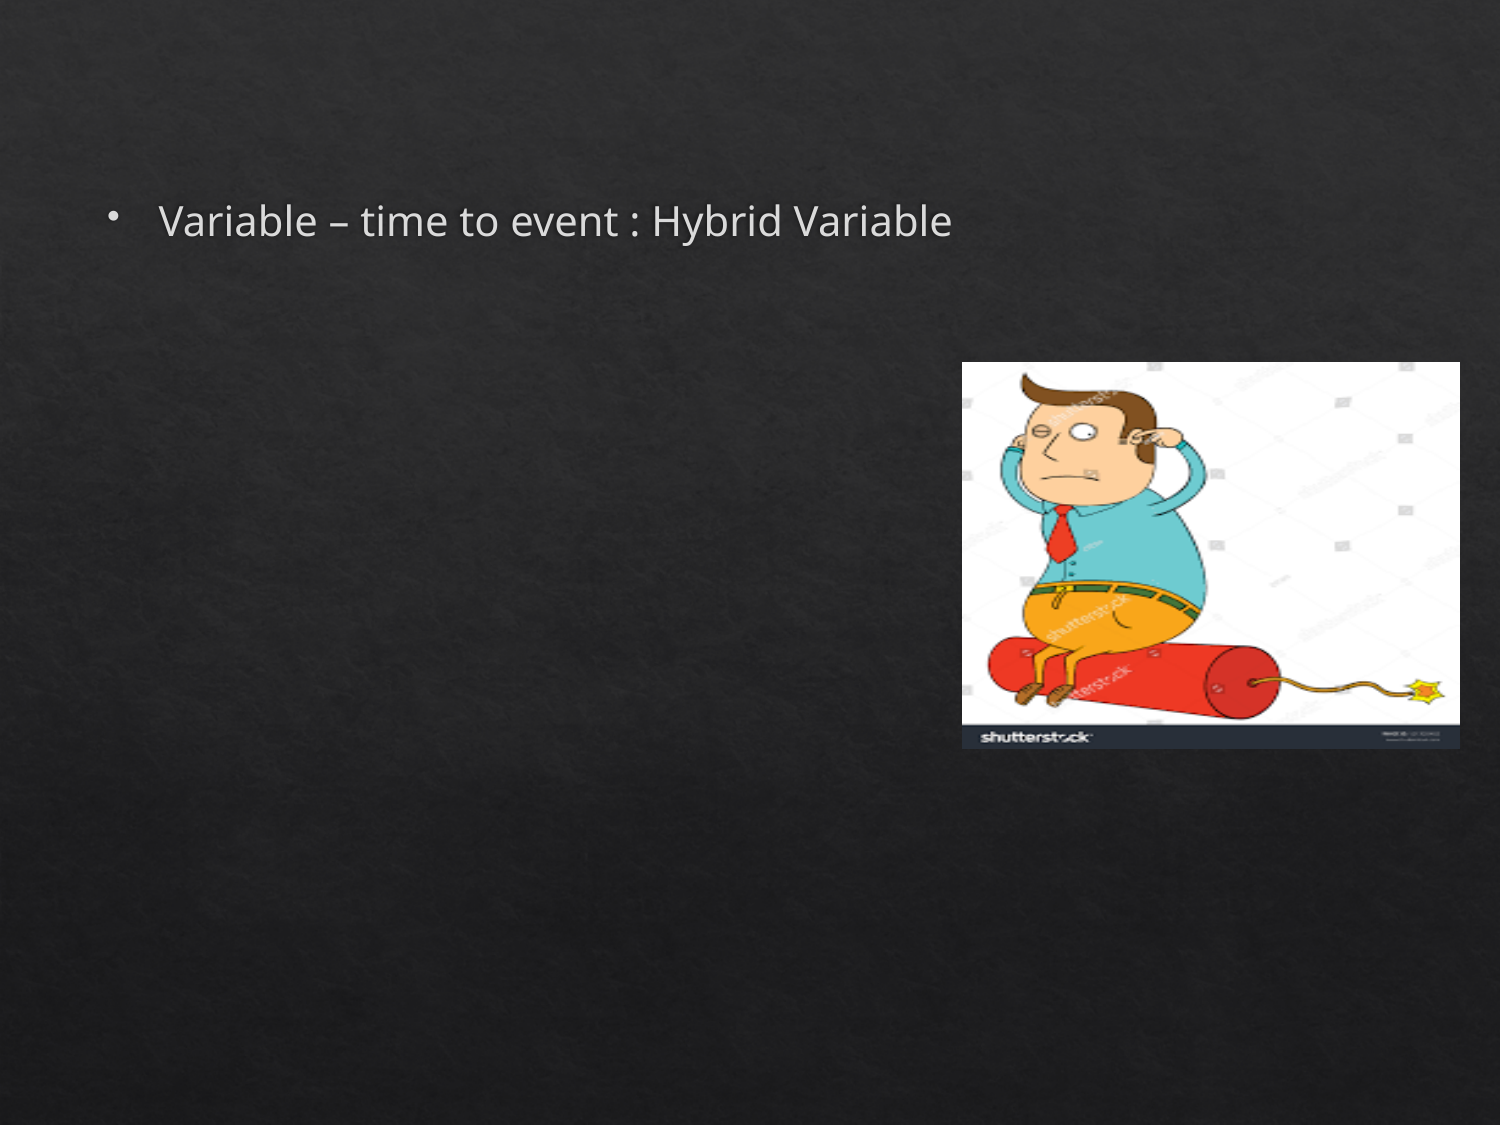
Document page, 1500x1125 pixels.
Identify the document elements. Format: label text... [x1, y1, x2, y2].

picture [962, 362, 1460, 749]
list Variable – time to event : Hybrid Variable [87, 187, 1288, 1075]
